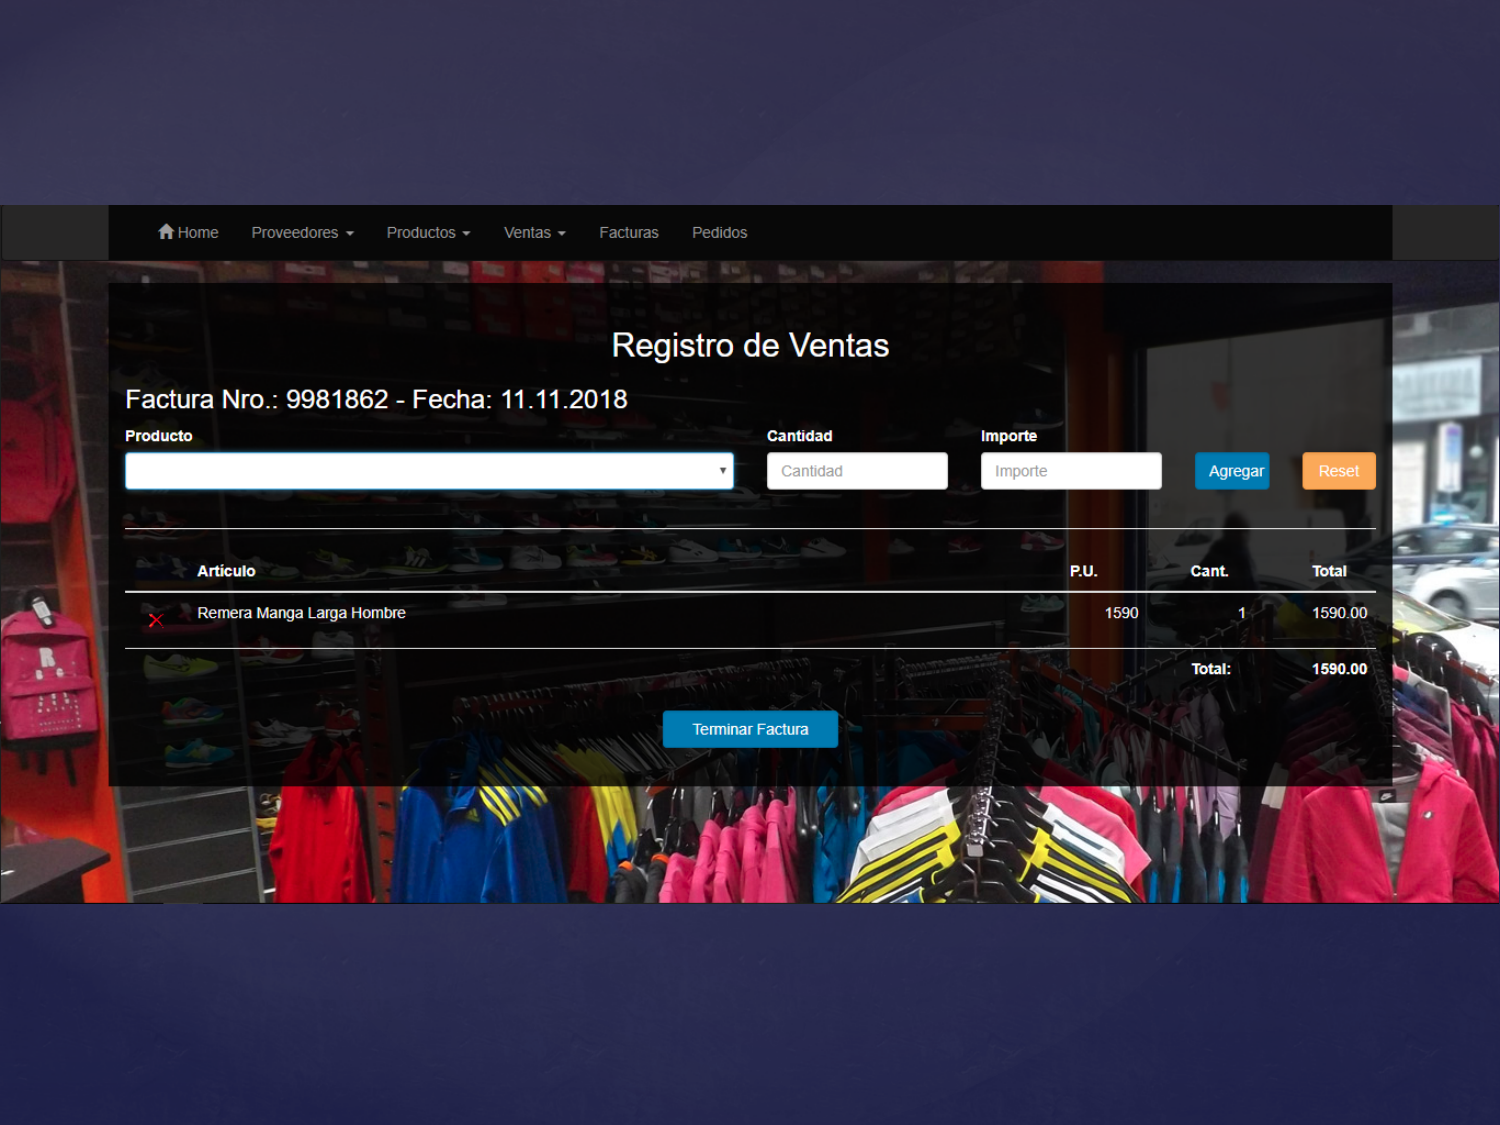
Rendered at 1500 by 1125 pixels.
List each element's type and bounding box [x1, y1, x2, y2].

picture [0, 204, 1500, 904]
